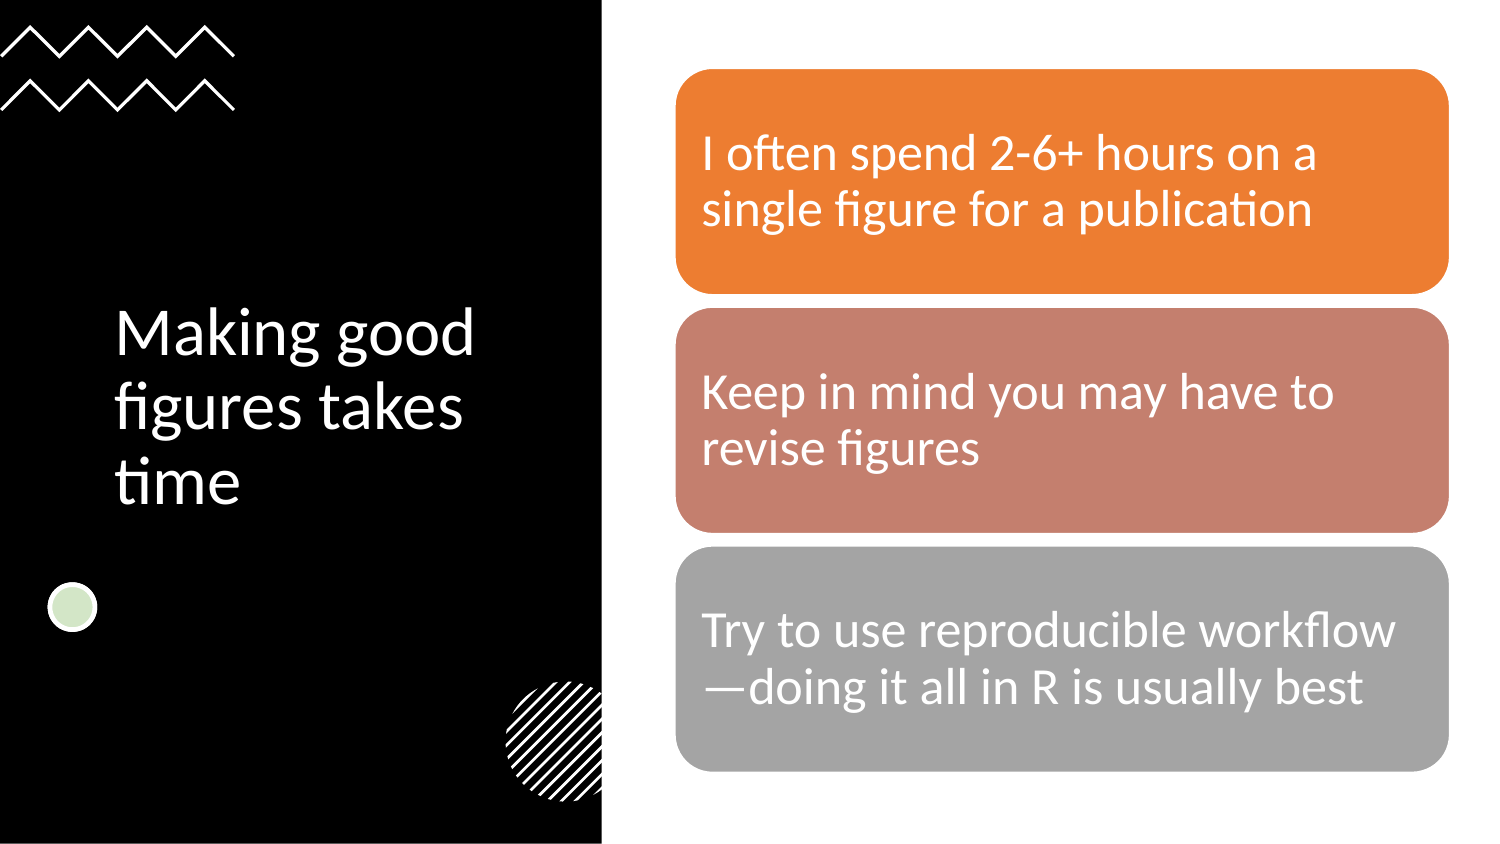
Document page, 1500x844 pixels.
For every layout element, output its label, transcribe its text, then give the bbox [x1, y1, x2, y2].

text_box [49, 584, 95, 630]
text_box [0, 24, 236, 113]
title Making good figures takes time [103, 147, 497, 669]
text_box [505, 681, 626, 802]
text_box [602, 0, 1500, 844]
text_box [674, 67, 1451, 773]
text_box [0, 0, 602, 844]
